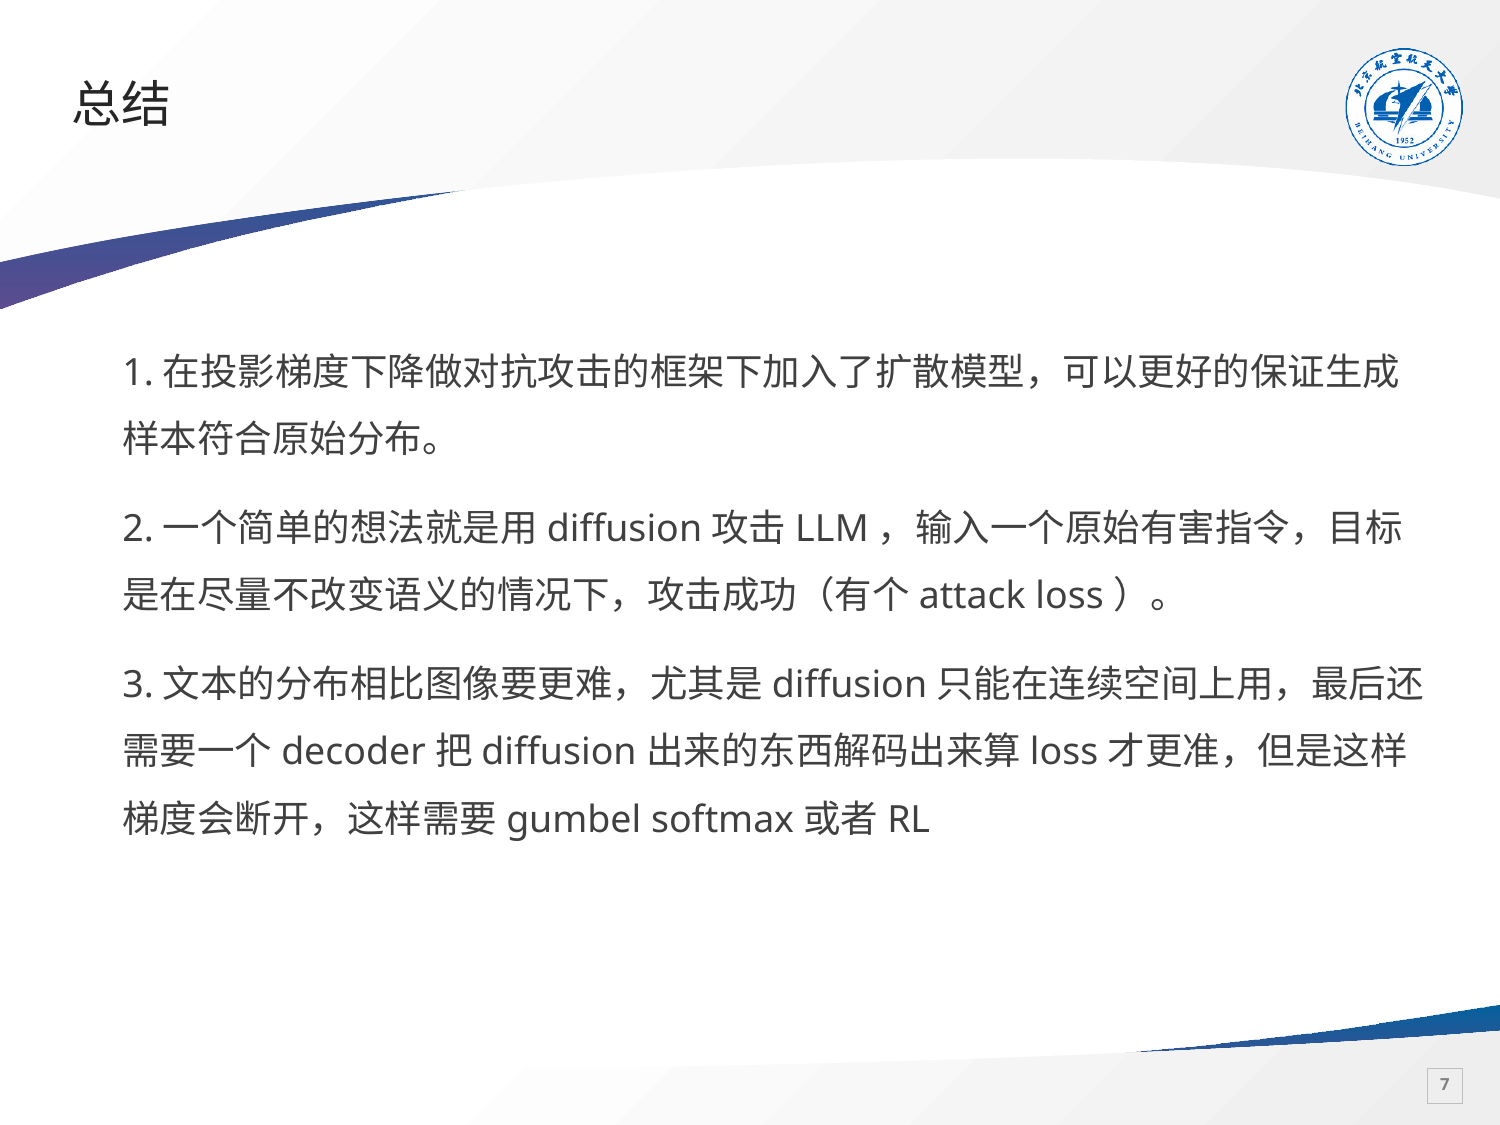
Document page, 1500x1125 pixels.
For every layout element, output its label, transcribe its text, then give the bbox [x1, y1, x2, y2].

title 总结 [59, 60, 1410, 149]
text_box 1.在投影梯度下降做对抗攻击的框架下加入了扩散模型，可以更好的保证生成样本符合原始分布。 2.一个简单的想法就是用diffusion攻击LLM，输入一个原始有害指令，目标是在尽量不改变语义的情况下，攻击成功（有个attack loss）。 3.文本的分布相比图像要更难，尤其是diffusion只能在连续空间上用，最后还需要一个decoder把diffusion出来的东西解码出来算loss才更准，但是这样梯度会断开，这样需要gumbel softmax或者RL [110, 318, 1437, 936]
picture [1345, 48, 1468, 166]
